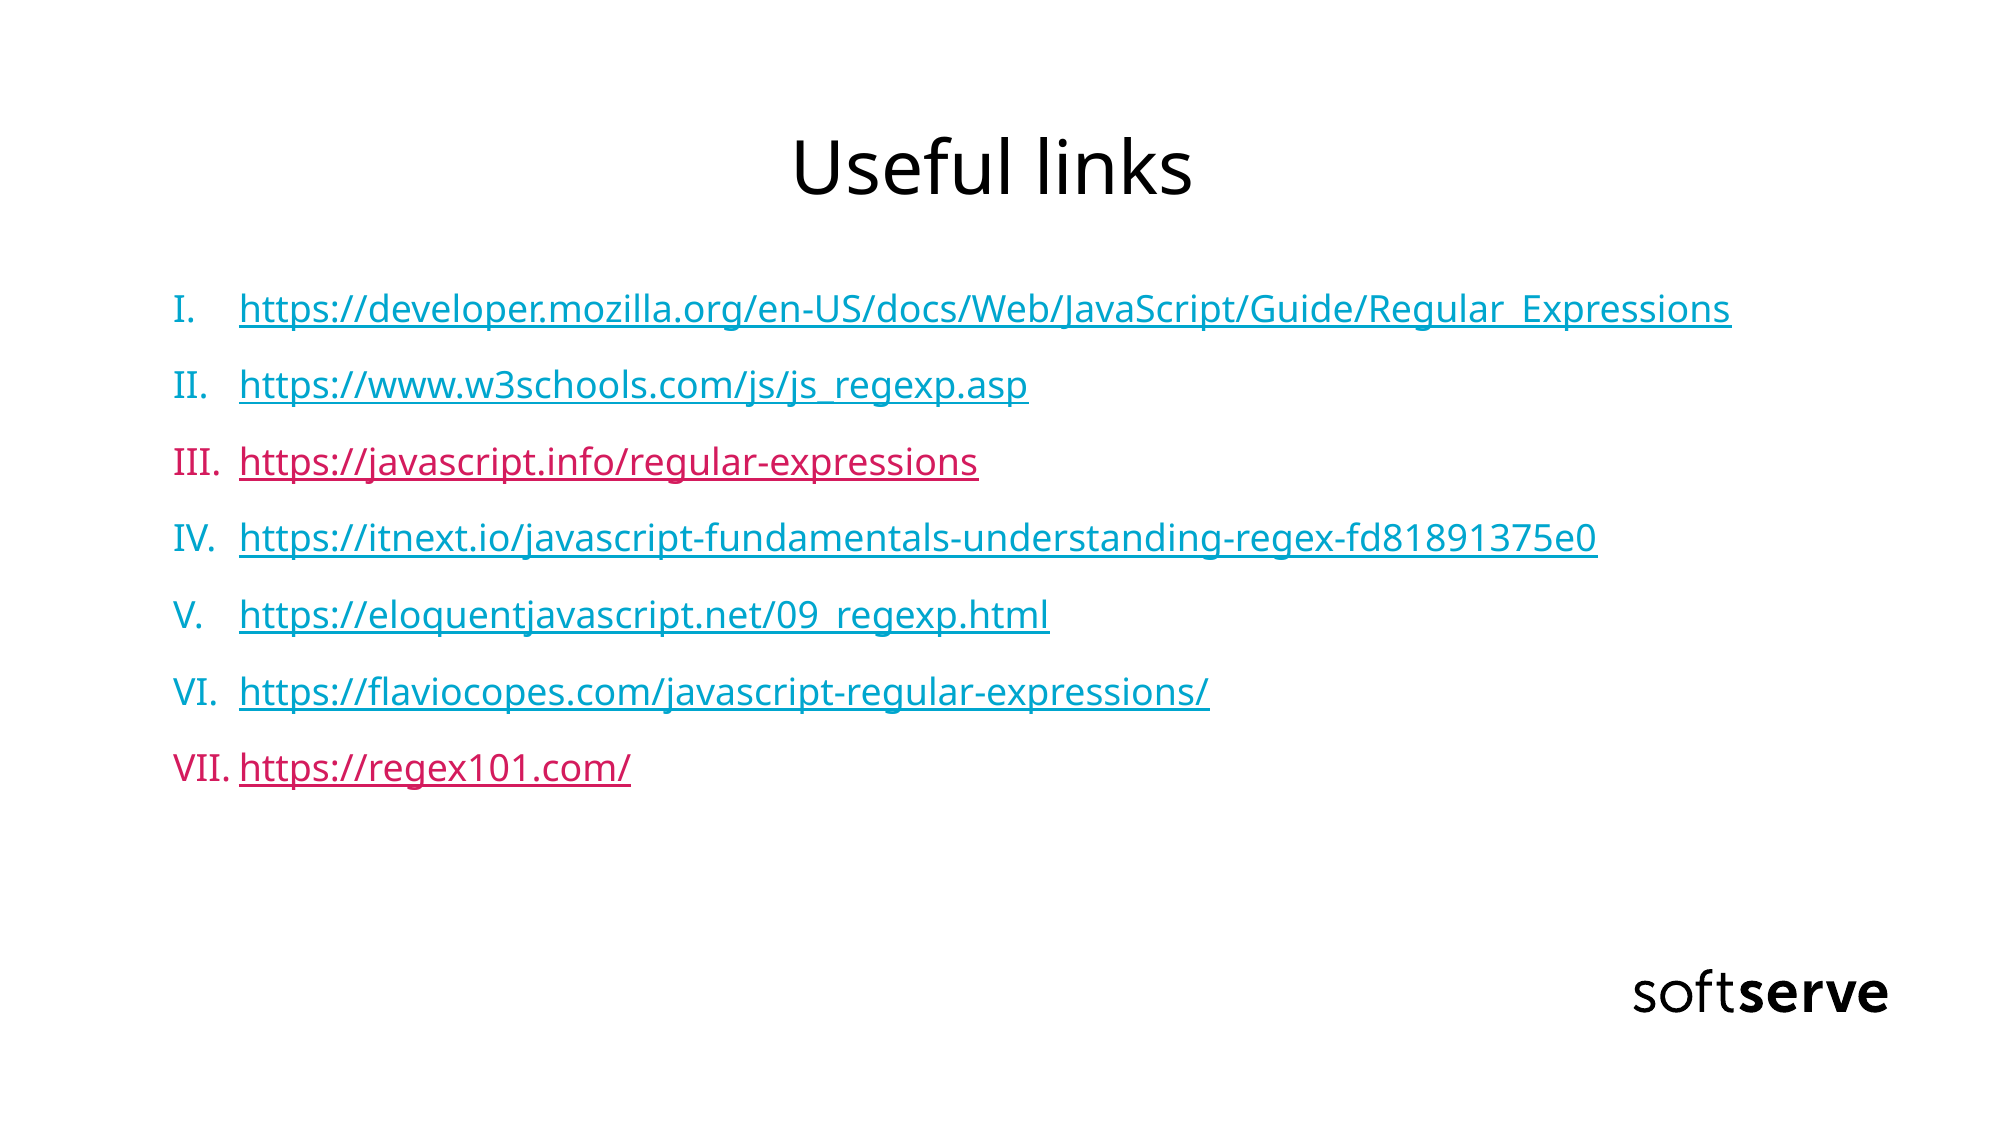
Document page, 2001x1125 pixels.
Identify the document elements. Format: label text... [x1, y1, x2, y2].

title Useful links [112, 112, 1888, 900]
text_box https://developer.mozilla.org/en-US/docs/Web/JavaScript/Guide/Regular_Expressions https://www.w3schools.com/js/js_regexp.asp https://javascript.info/regular-expressions https://itnext.io/javascript-fundamentals-understanding-regex-fd81891375e0 https://eloquentjavascript.net/09_regexp.html https://flaviocopes.com/javascript-regular-expressions/ https://regex101.com/ [173, 251, 1853, 1040]
